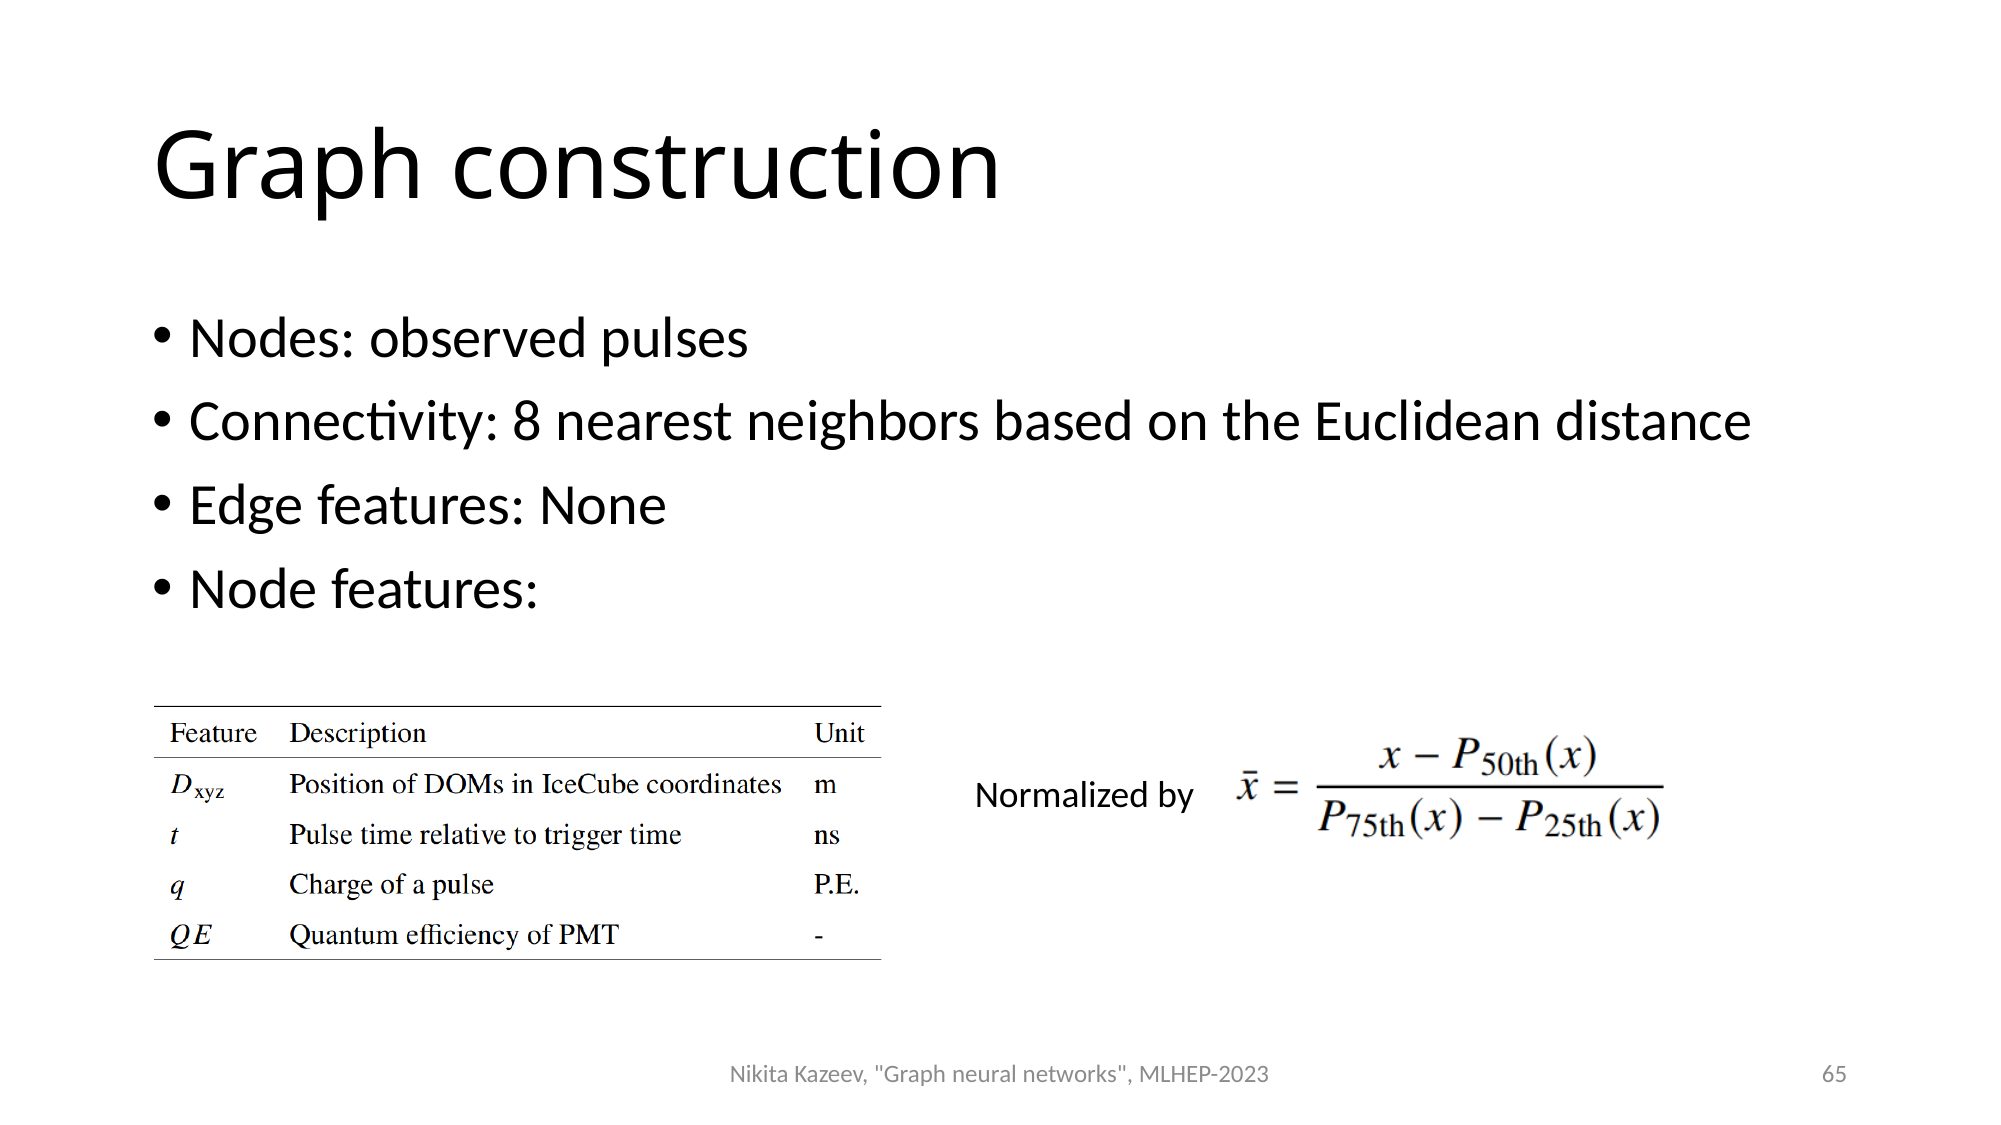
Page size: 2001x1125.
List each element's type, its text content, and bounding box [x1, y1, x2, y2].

picture [1214, 721, 1665, 864]
footer Nikita Kazeev, "Graph neural networks", MLHEP-2023 [662, 1042, 1338, 1103]
text_box Normalized by [959, 762, 1214, 823]
picture [137, 699, 892, 973]
slide_number 65 [1412, 1042, 1863, 1103]
title Graph construction [137, 59, 1863, 278]
list Nodes: observed pulses Connectivity: 8 nearest neighbors based on the Euclidean distance Edge features: None Node features: [137, 299, 1895, 1014]
